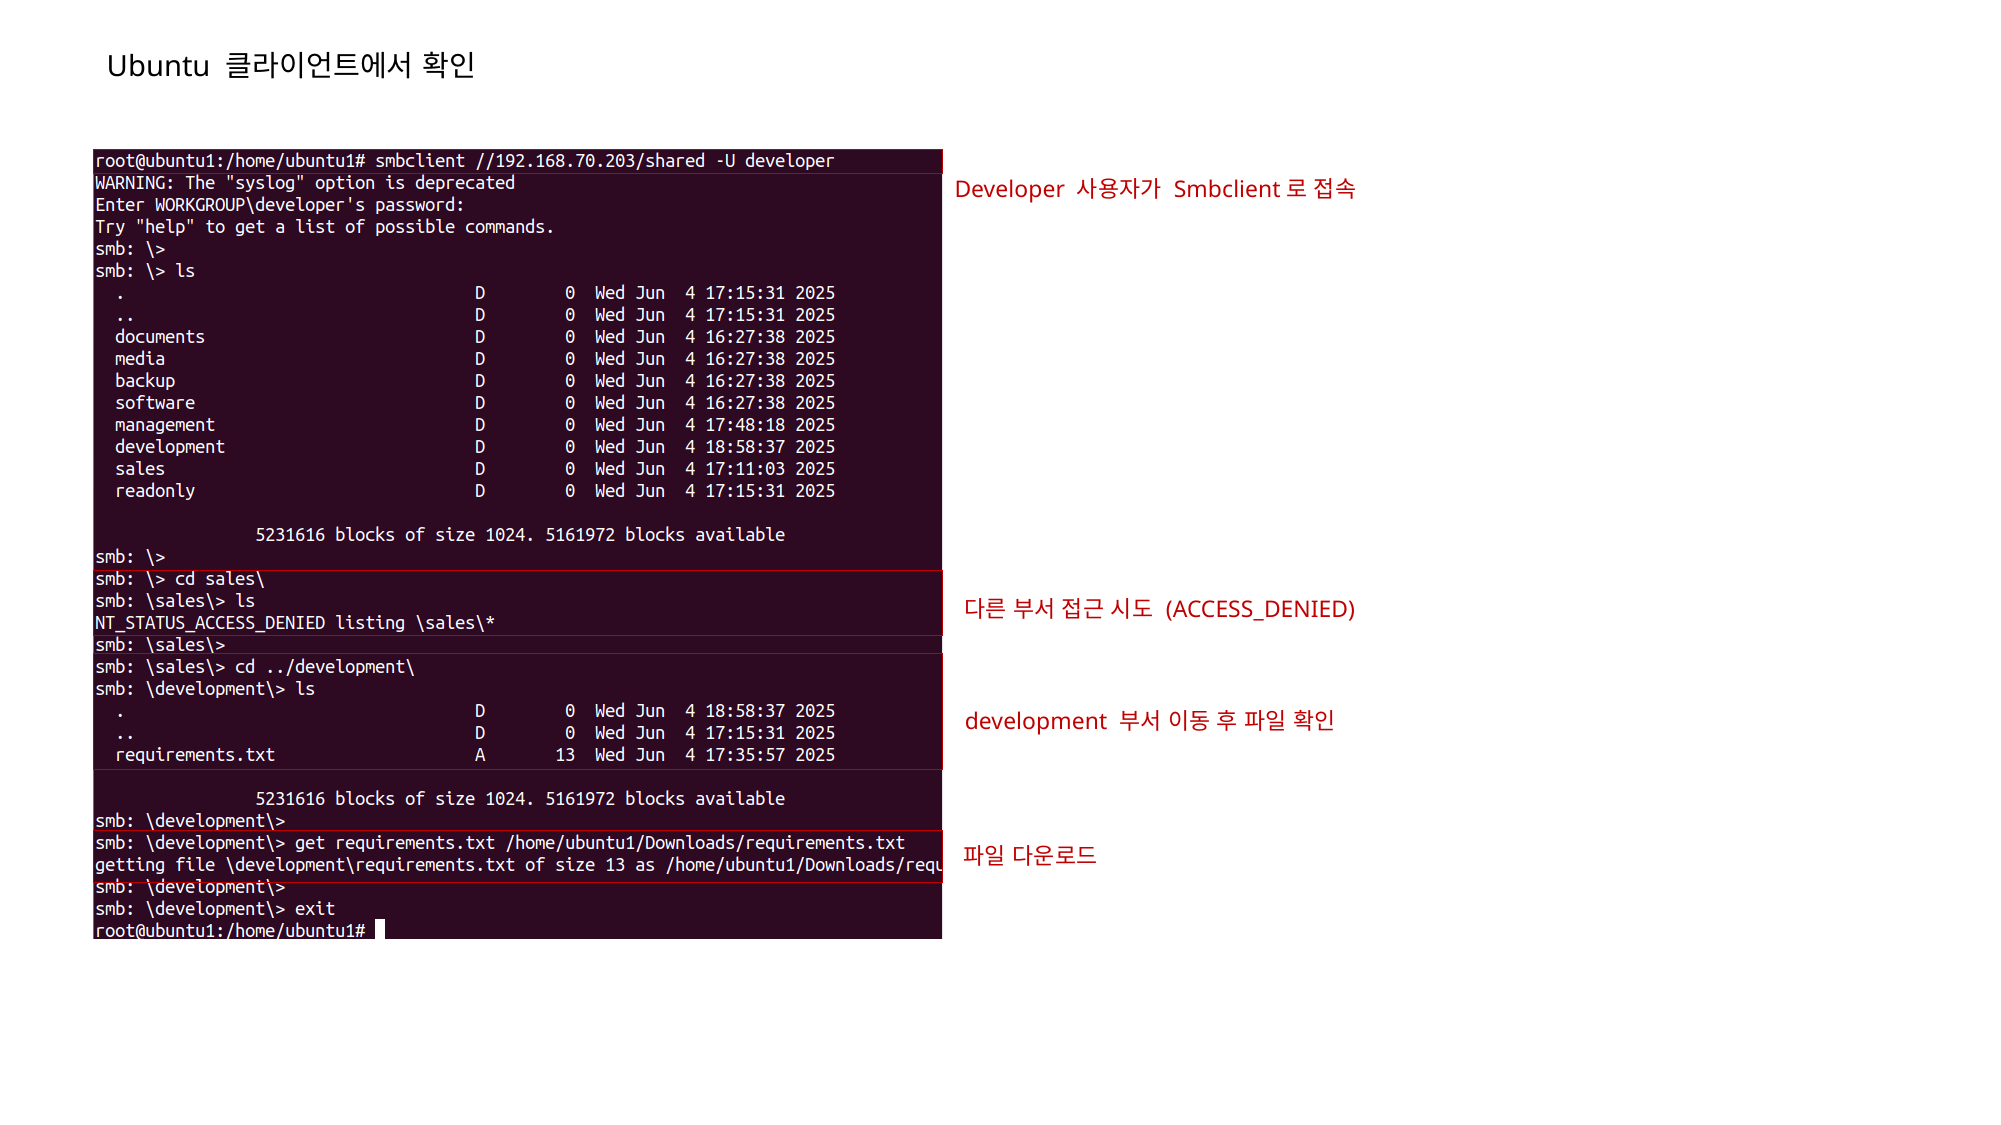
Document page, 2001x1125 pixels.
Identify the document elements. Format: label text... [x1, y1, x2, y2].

text_box Ubuntu 클라이언트에서 확인 [91, 39, 492, 90]
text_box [92, 148, 1378, 940]
